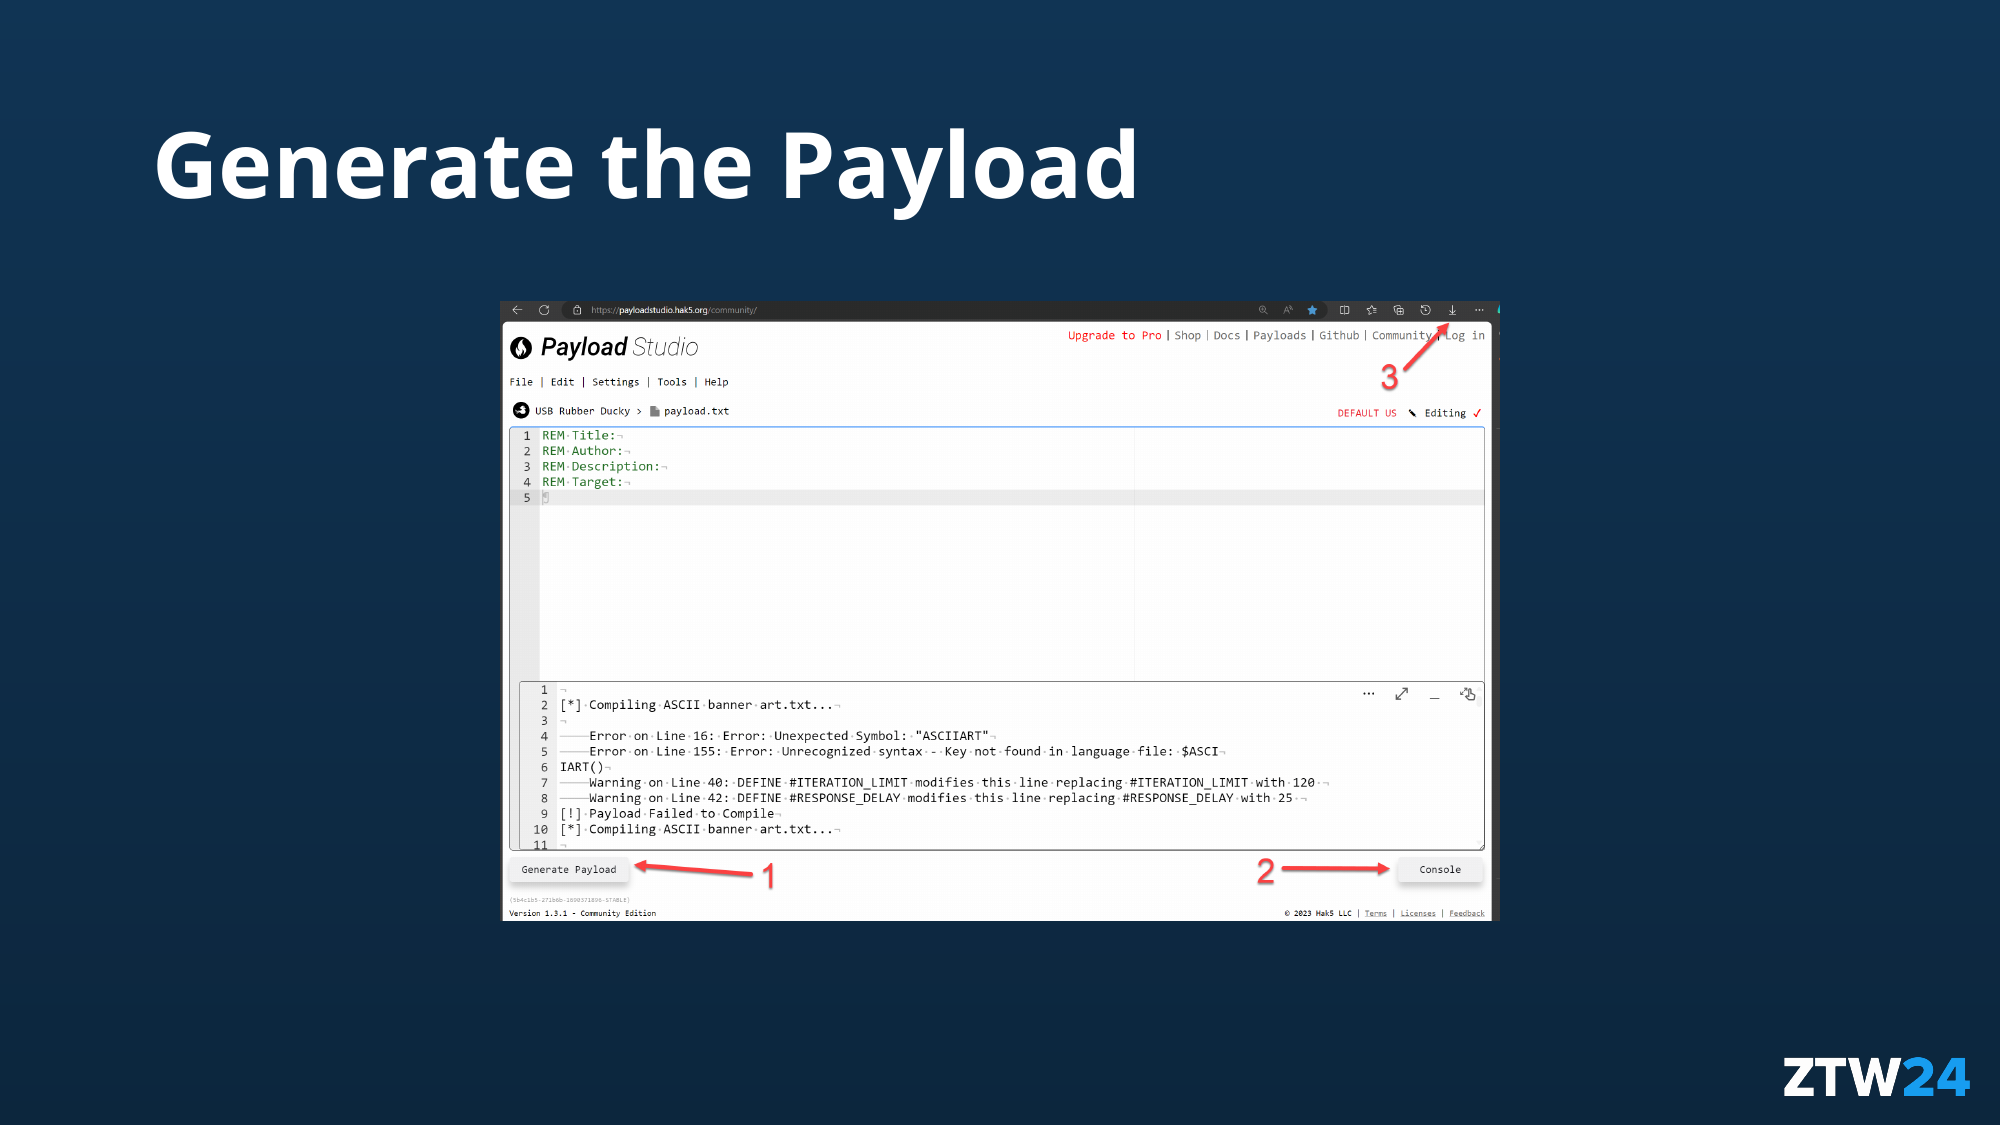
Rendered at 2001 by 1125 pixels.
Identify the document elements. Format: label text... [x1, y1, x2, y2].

title Generate the Payload [137, 59, 1863, 278]
picture [1784, 1057, 1970, 1115]
picture [499, 301, 1500, 921]
